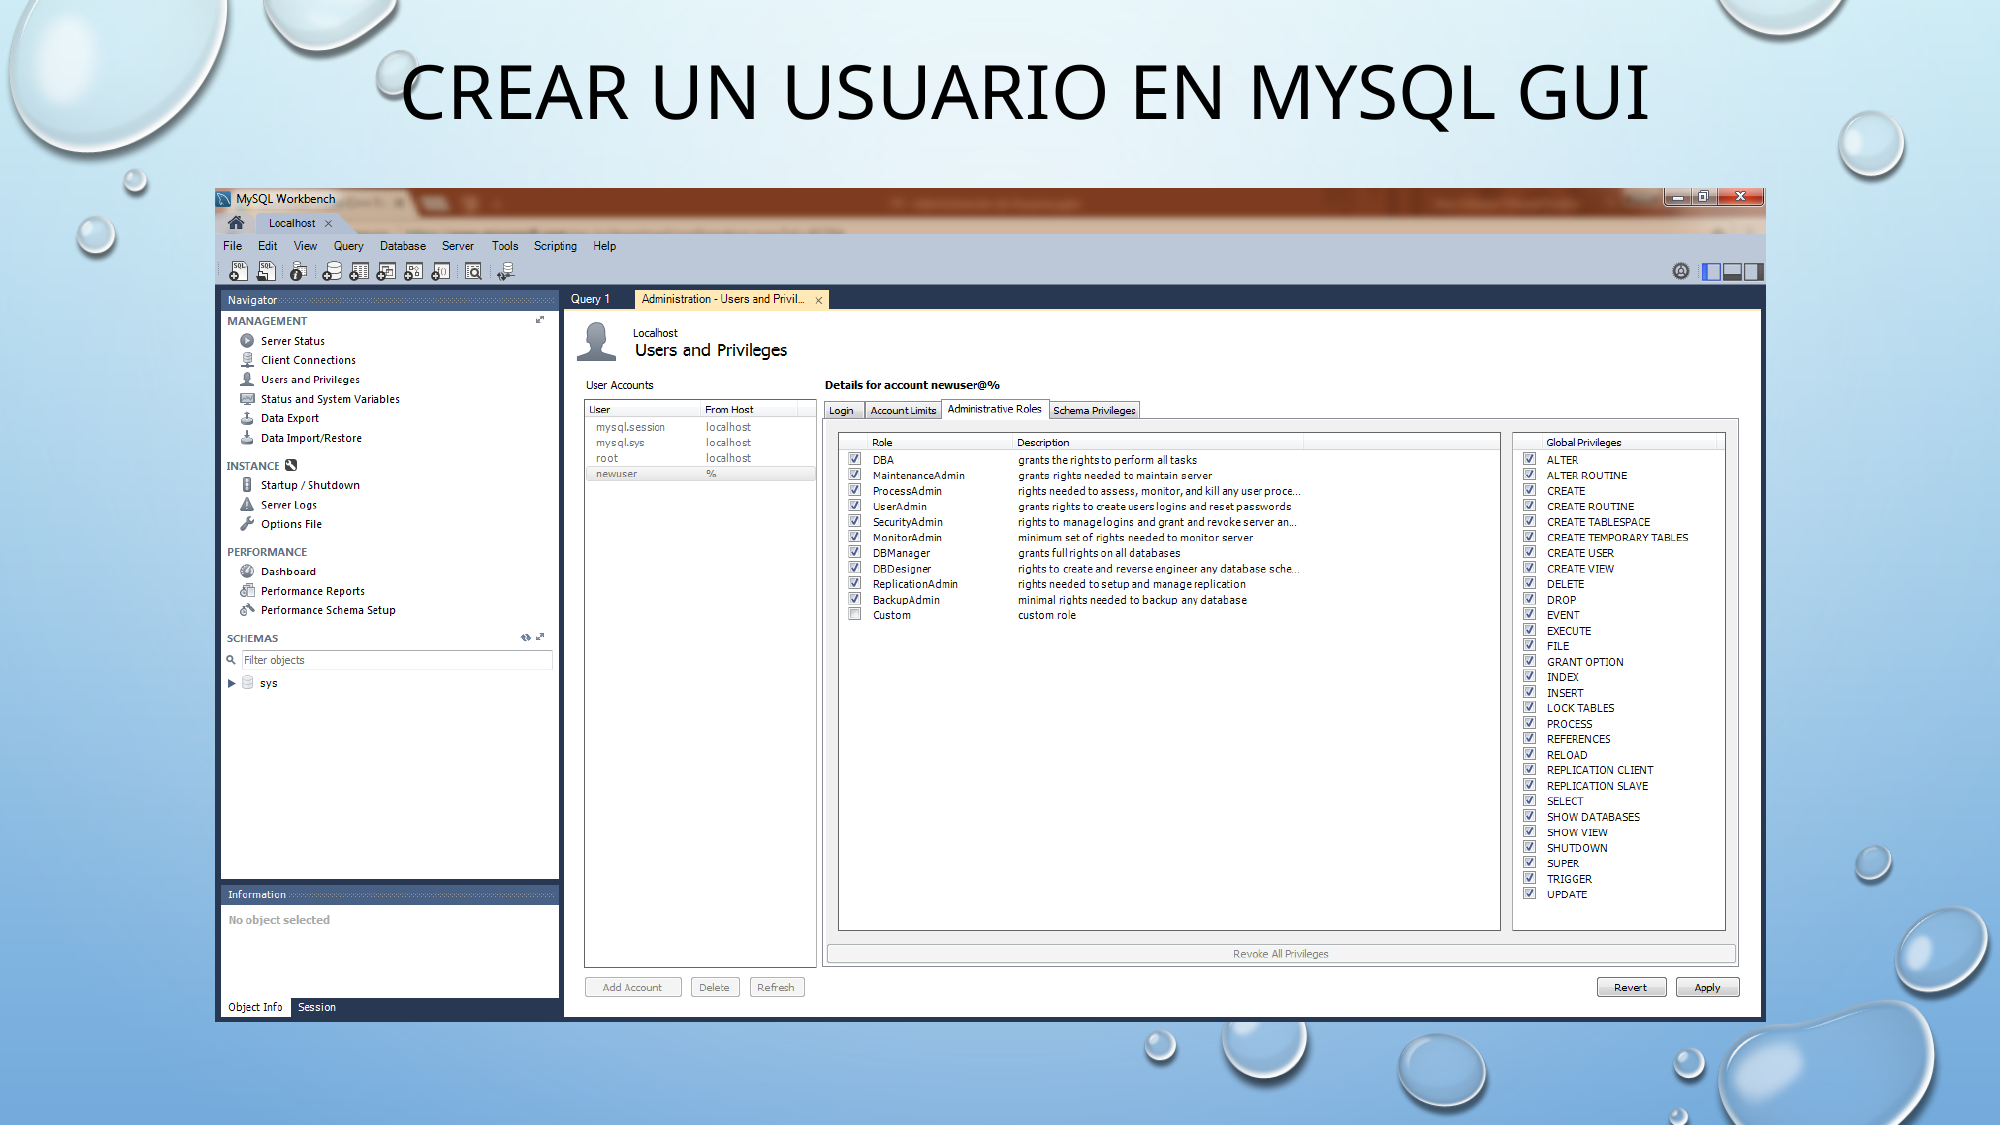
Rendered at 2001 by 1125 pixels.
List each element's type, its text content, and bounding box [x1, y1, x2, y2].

title Crear un Usuario en MySQL GUI [175, 0, 1876, 227]
picture [0, 0, 2000, 1125]
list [214, 187, 1766, 1022]
